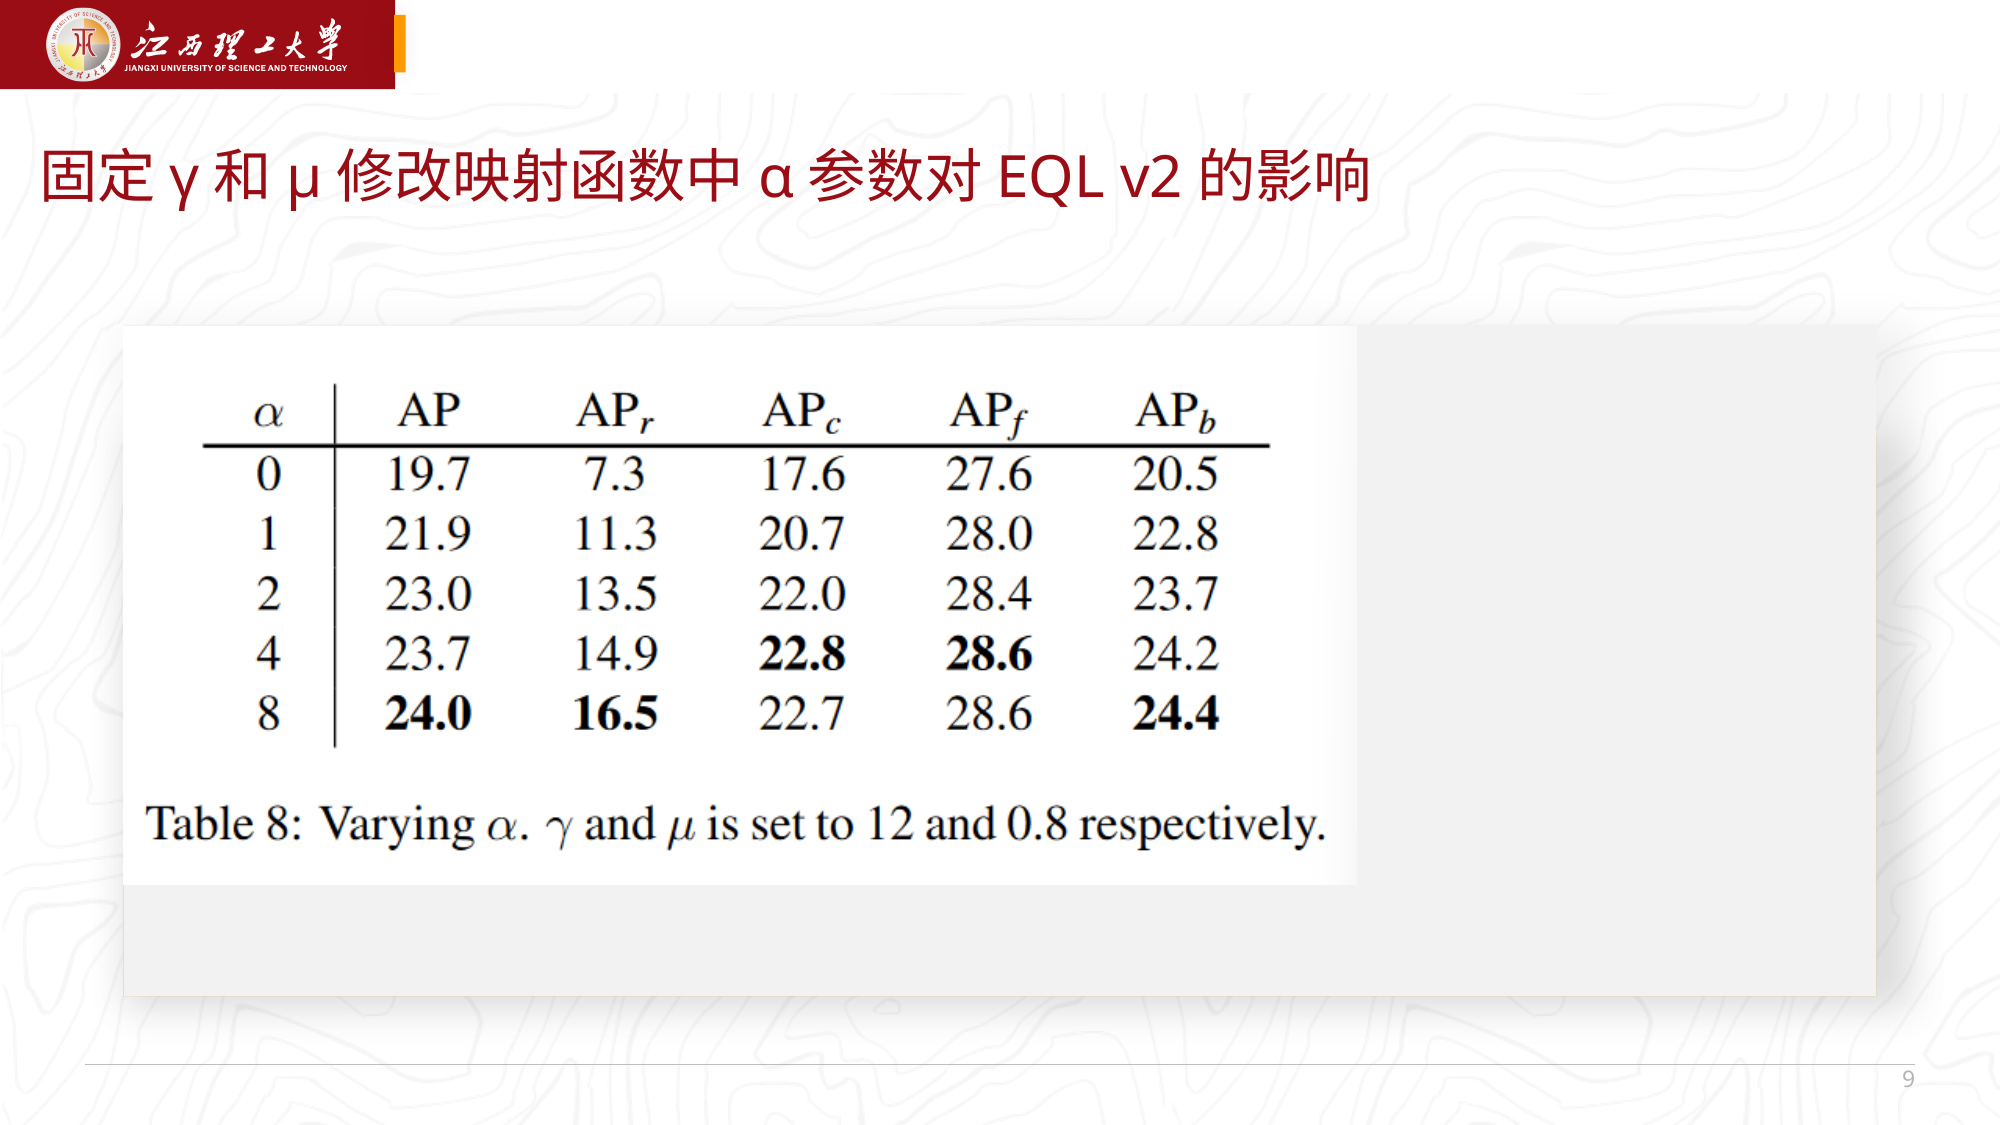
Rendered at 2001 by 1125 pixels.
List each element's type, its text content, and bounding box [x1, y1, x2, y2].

text_box [123, 324, 1877, 997]
text_box 固定γ和μ修改映射函数中α参数对EQL v2的影响 [24, 131, 1387, 216]
slide_number 9 [1765, 1056, 1916, 1104]
picture [46, 4, 355, 85]
picture [123, 326, 1357, 885]
